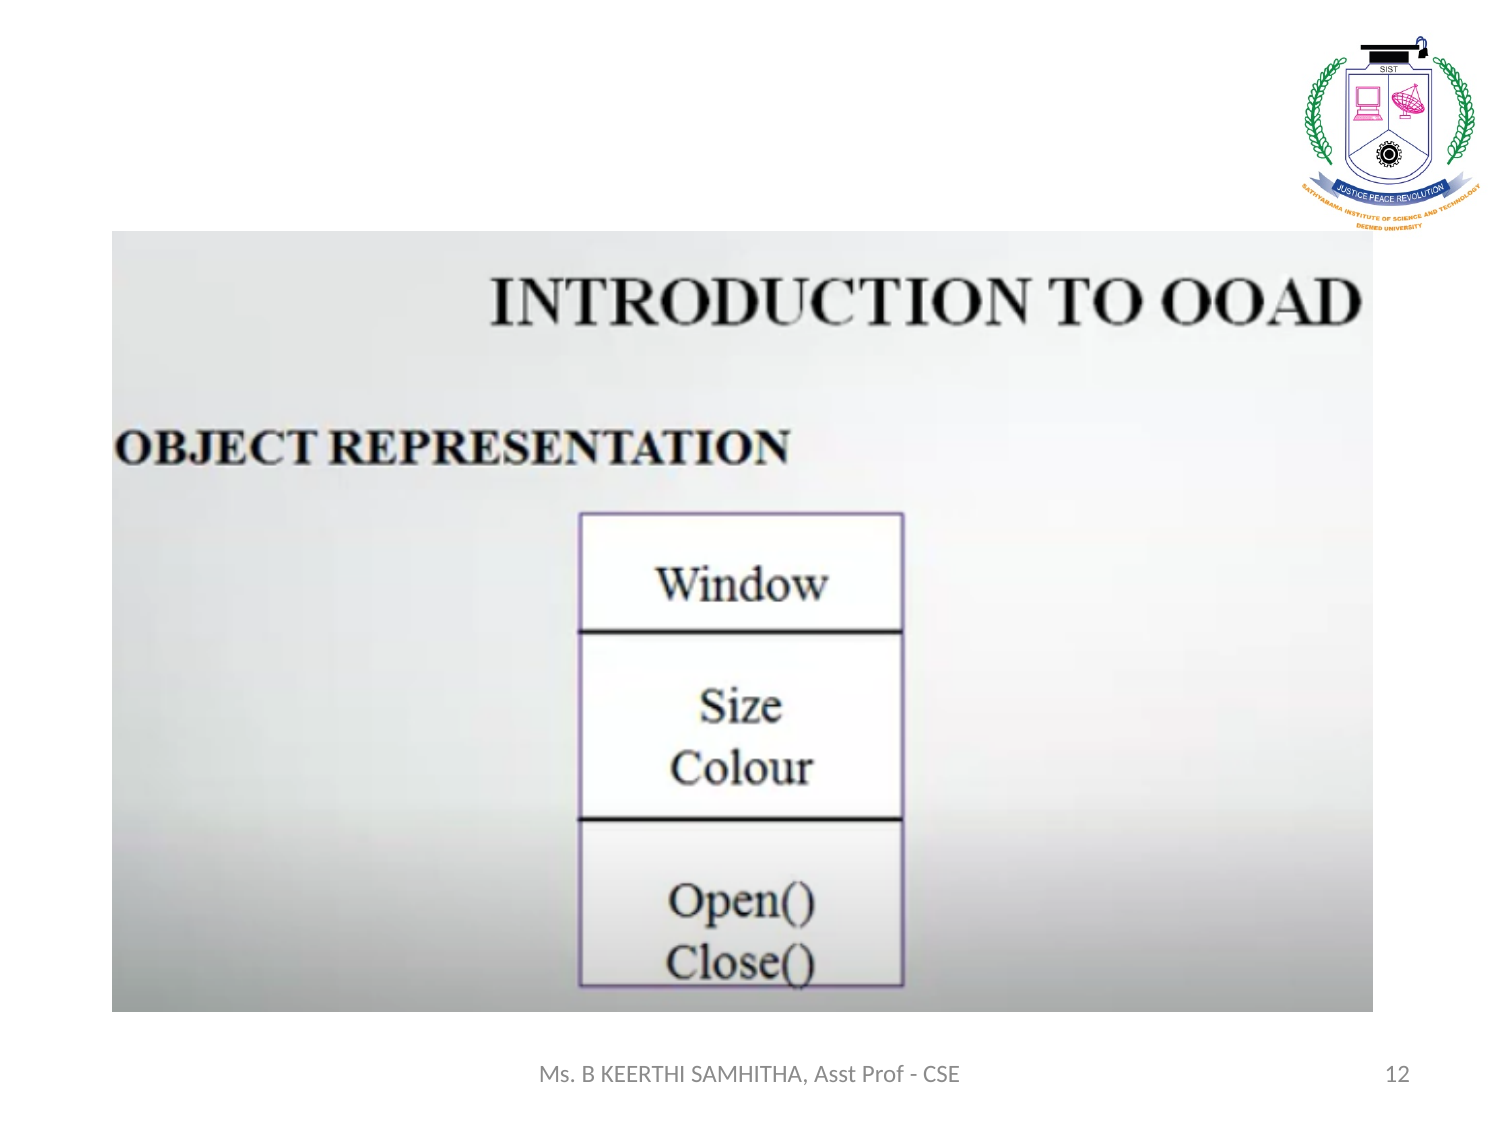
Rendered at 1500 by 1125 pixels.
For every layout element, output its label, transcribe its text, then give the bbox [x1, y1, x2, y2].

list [111, 231, 1373, 1012]
footer Ms. B KEERTHI SAMHITHA, Asst Prof - CSE [512, 1042, 988, 1103]
picture [1280, 30, 1500, 251]
slide_number 12 [1074, 1042, 1425, 1103]
